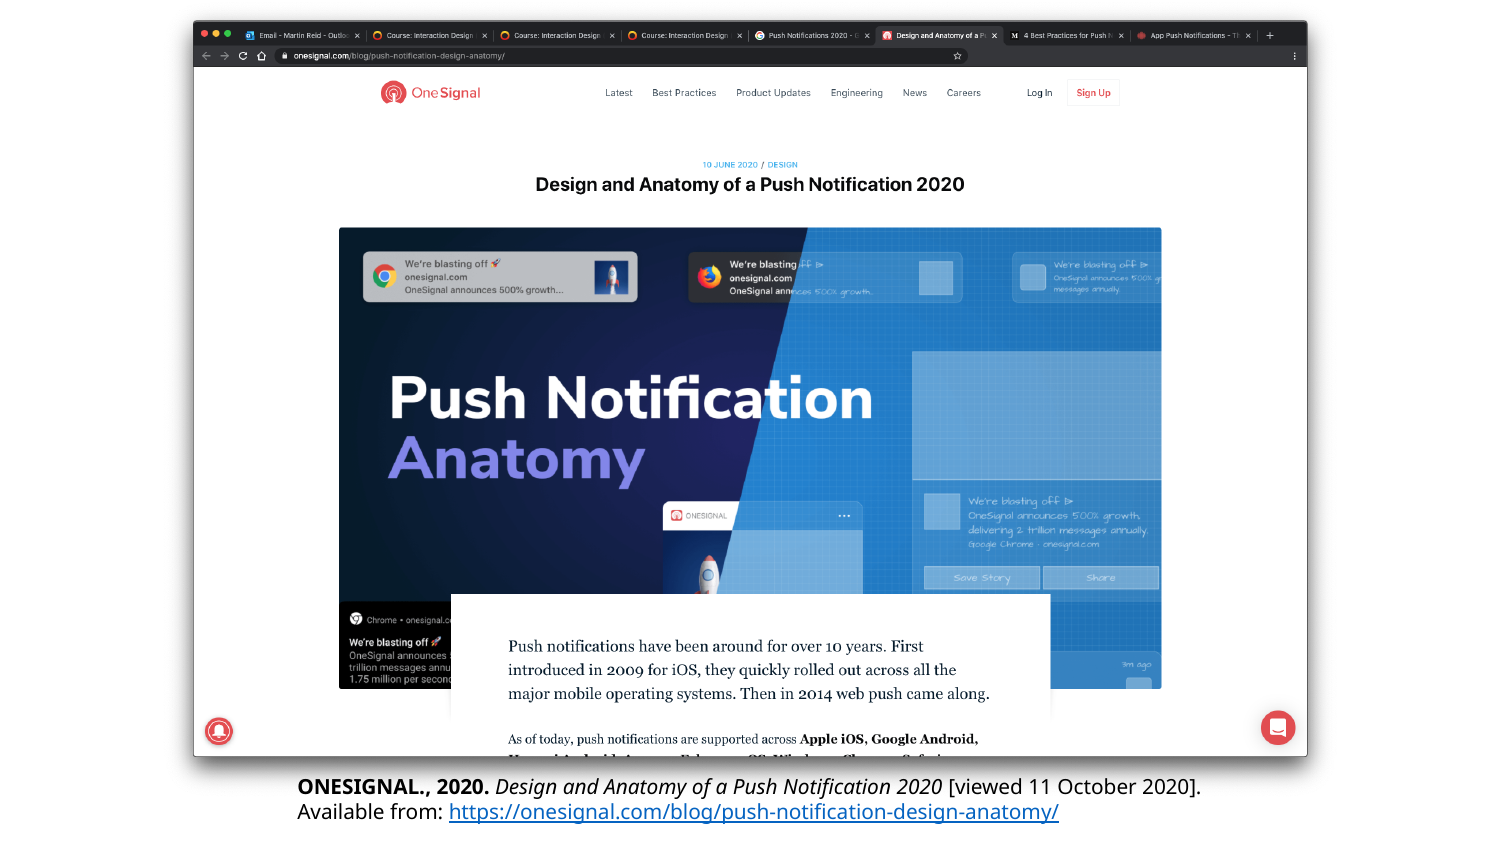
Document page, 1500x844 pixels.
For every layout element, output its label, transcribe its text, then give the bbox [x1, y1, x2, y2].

picture [161, 0, 1339, 800]
text_box ONESIGNAL., 2020. Design and Anatomy of a Push Notification 2020 [viewed 11 October 2020]. Available from: https://onesignal.com/blog/push-notification-design-anatomy/ [282, 800, 1218, 835]
